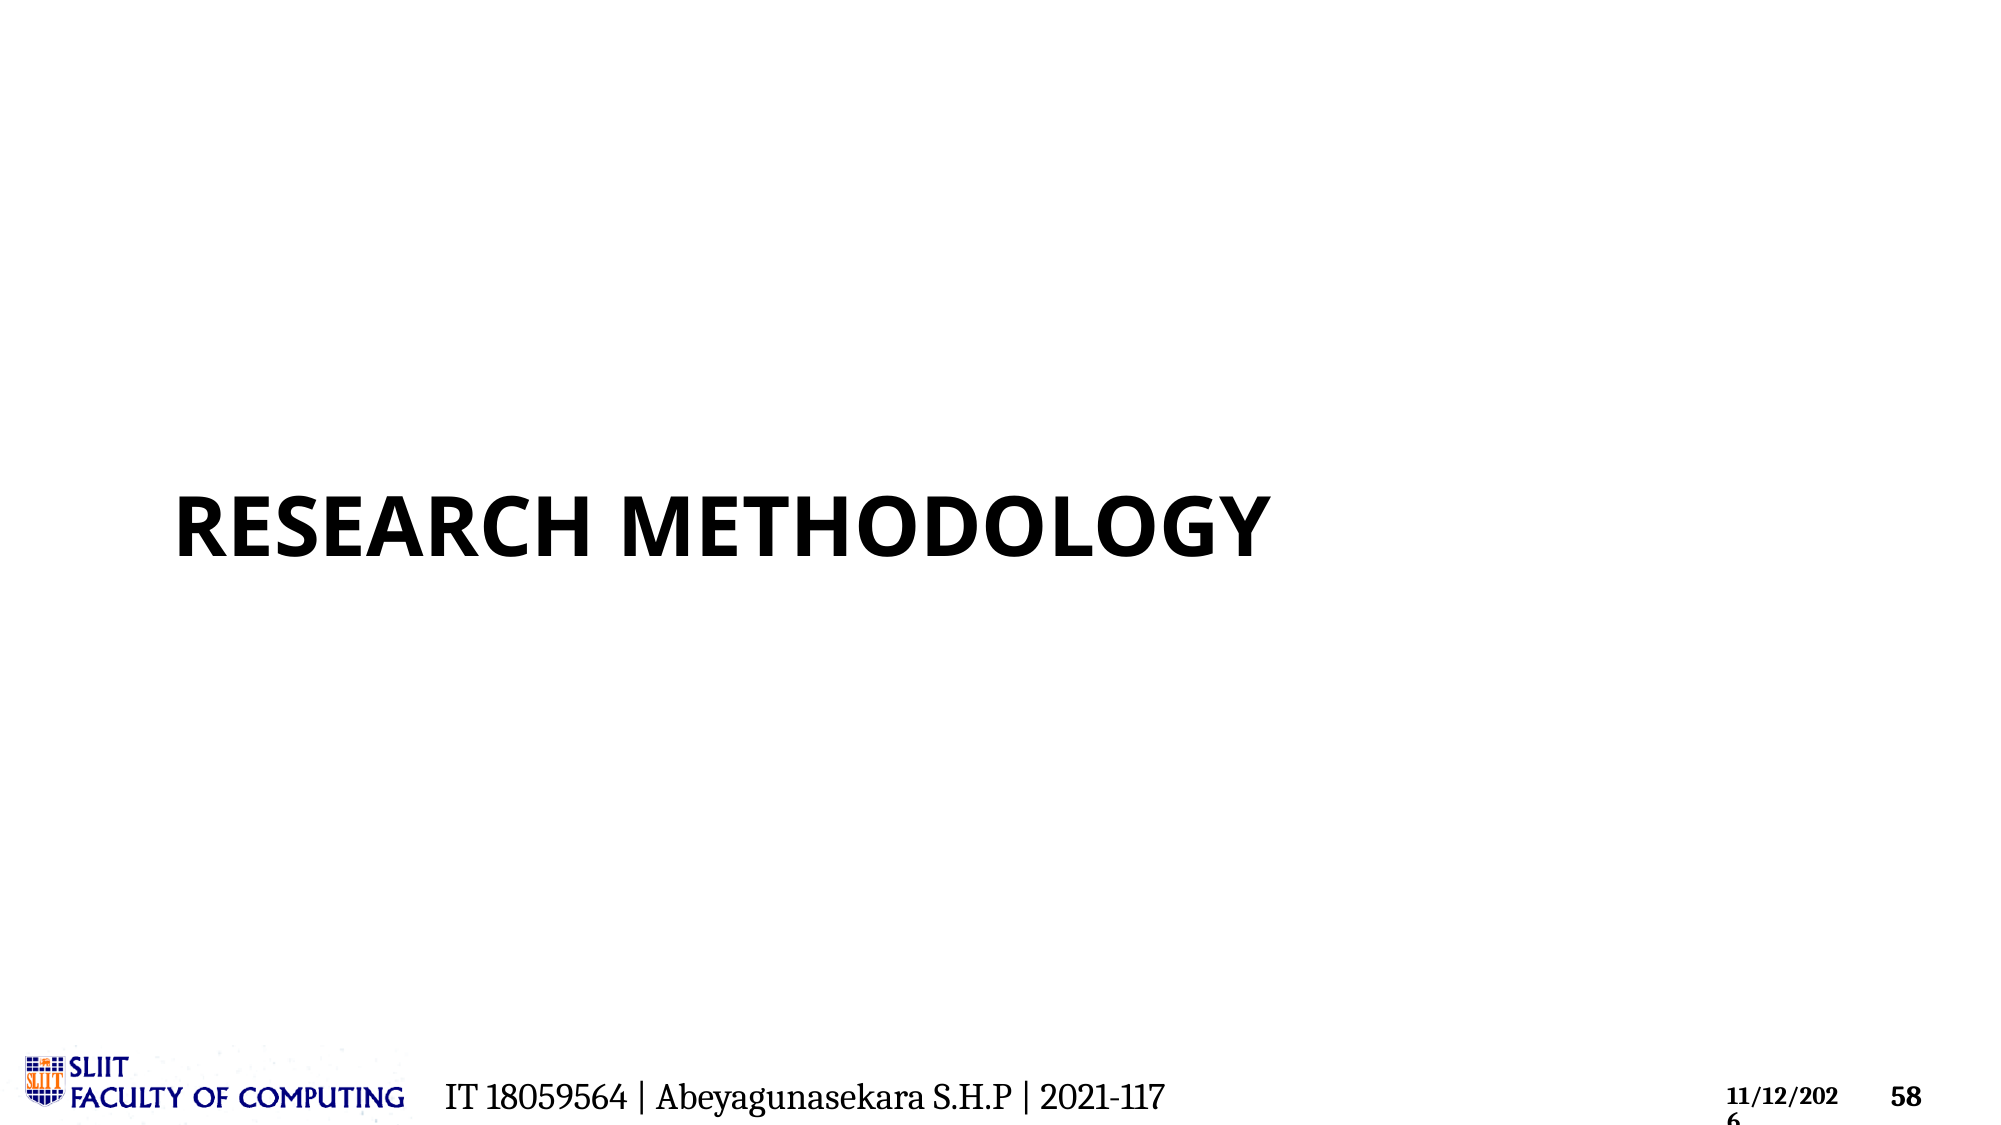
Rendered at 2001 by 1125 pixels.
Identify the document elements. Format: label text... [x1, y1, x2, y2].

title Research Methodology [157, 465, 1858, 689]
text_box IT 18059564 | Abeyagunasekara S.H.P | 2021-117 [430, 1064, 1405, 1125]
picture [0, 1045, 413, 1125]
text_box IT18059564 | ABEYAGUNASEKERA S.H.P | 2021-117 [437, 1062, 1478, 1123]
